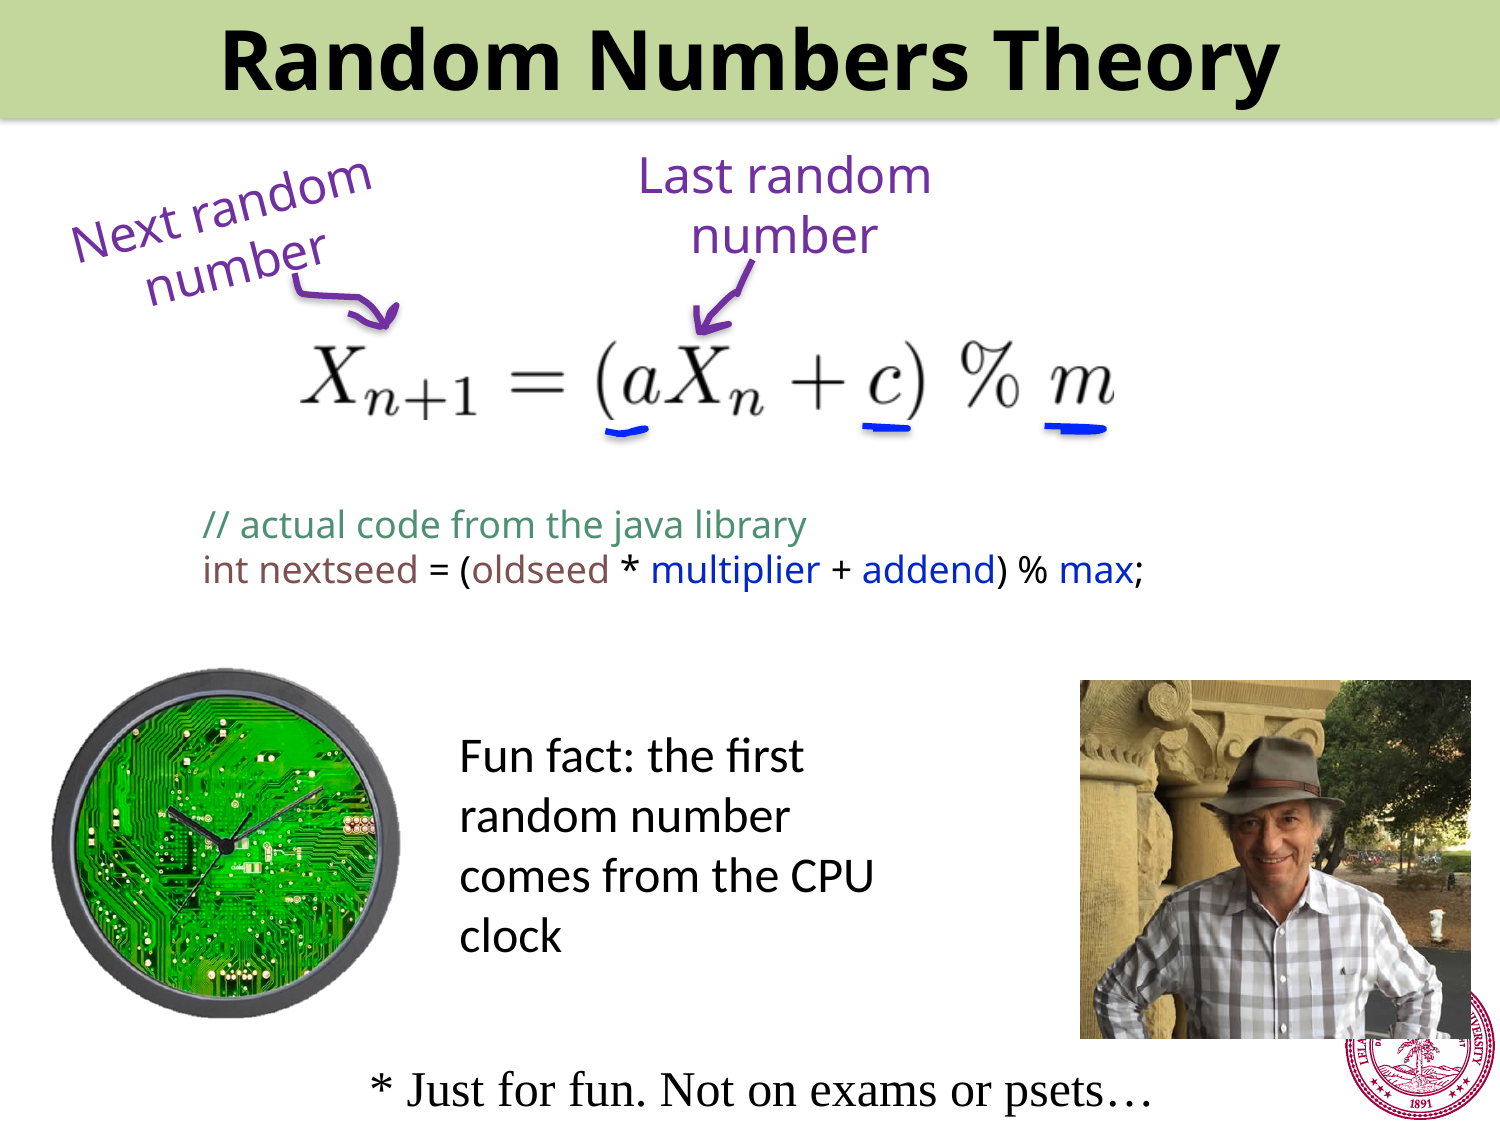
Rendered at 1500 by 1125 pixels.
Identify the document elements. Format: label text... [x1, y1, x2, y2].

text_box Last random number [599, 135, 972, 271]
text_box [293, 273, 398, 328]
text_box Random Numbers Theory [0, 0, 1500, 122]
text_box // actual code from the java library int nextseed = (oldseed * multiplier + addend) % max; [187, 493, 1447, 599]
text_box * Just for fun. Not on exams or psets… [354, 1049, 1170, 1124]
text_box [605, 428, 647, 435]
text_box Fun fact: the first random number comes from the CPU clock [457, 715, 914, 970]
text_box [695, 259, 754, 333]
picture [299, 338, 1115, 421]
text_box [1051, 428, 1105, 433]
text_box Next random number [31, 124, 426, 348]
picture [0, 621, 453, 1075]
picture [1079, 680, 1495, 1120]
